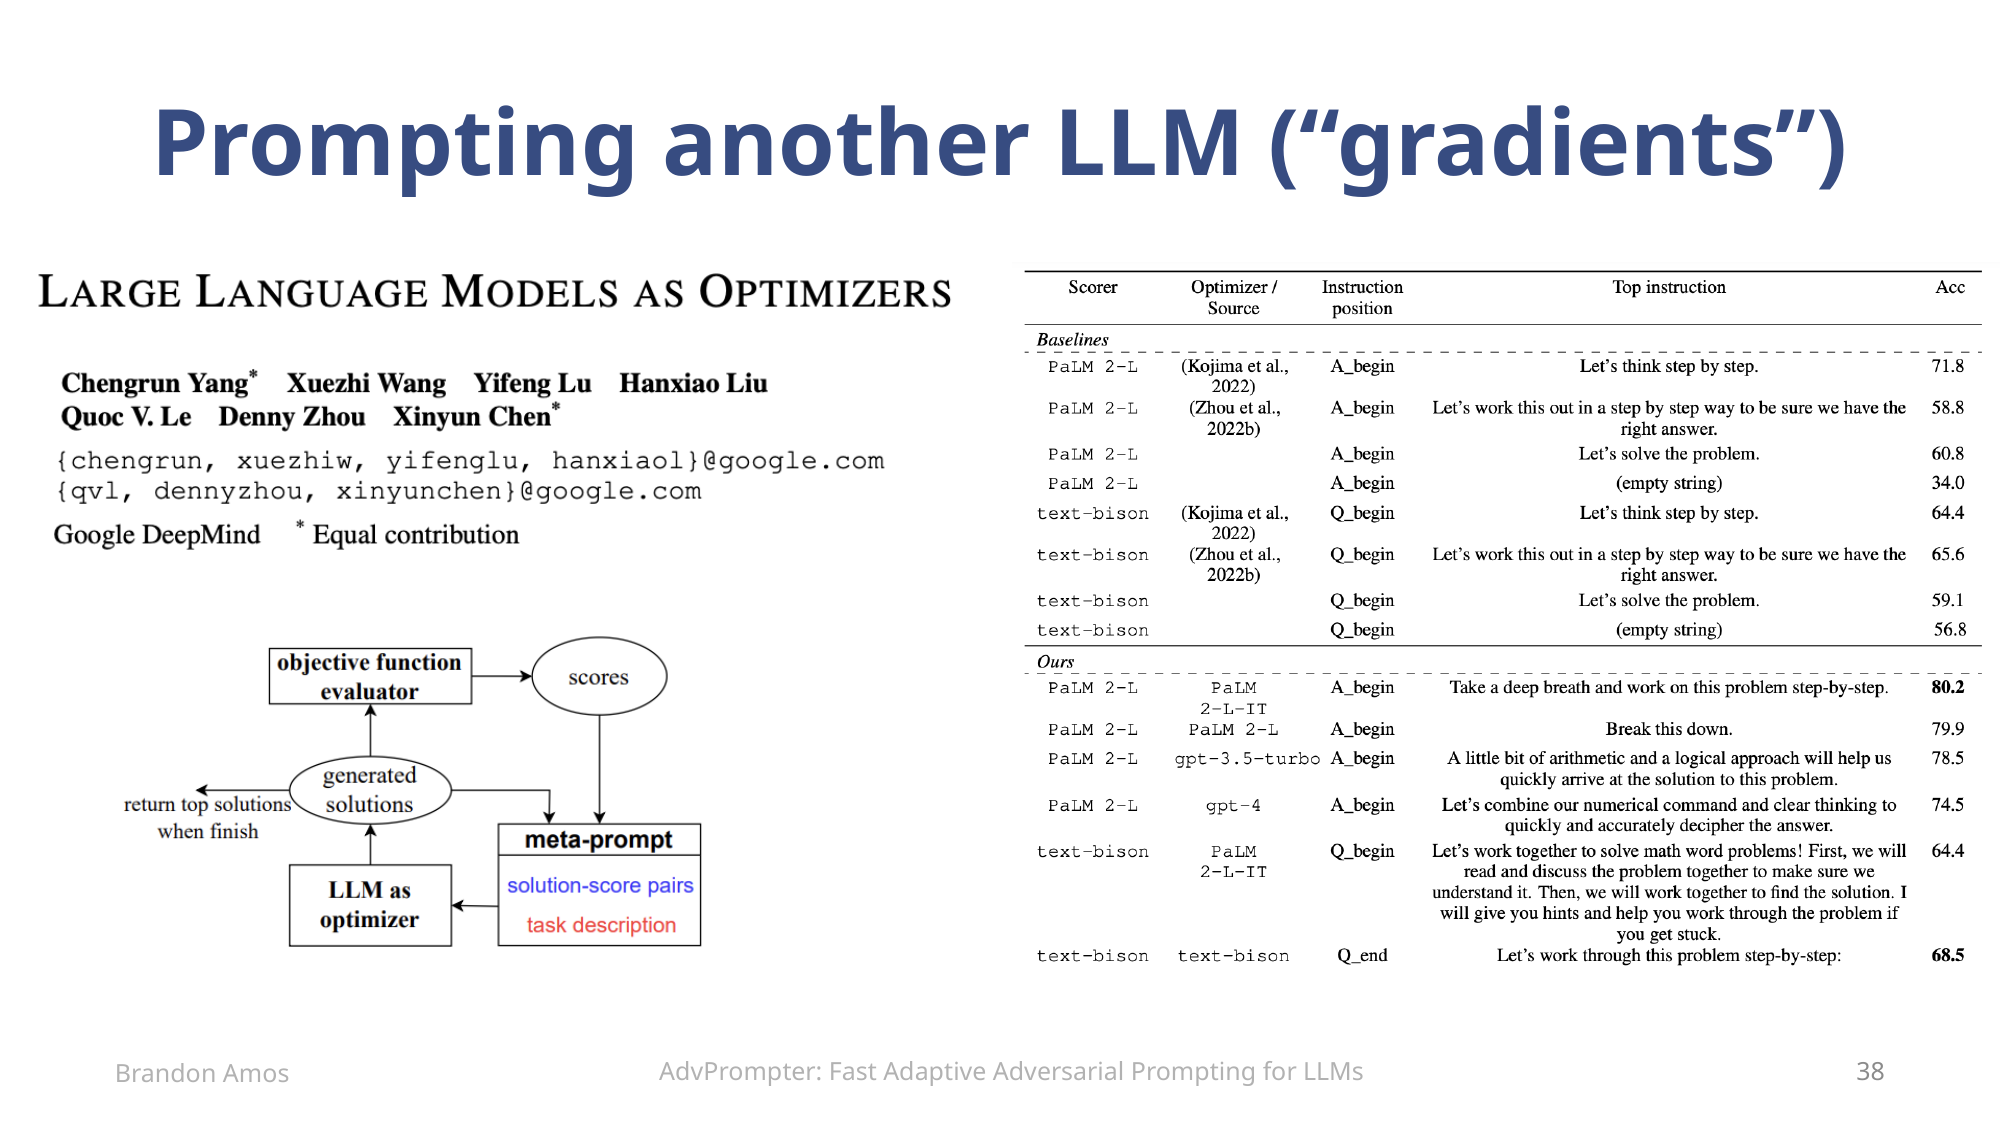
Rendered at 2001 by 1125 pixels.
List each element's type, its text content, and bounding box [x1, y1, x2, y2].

title Prompting another LLM (“gradients”) [99, 45, 1900, 233]
footer AdvPrompter: Fast Adaptive Adversarial Prompting for LLMs [590, 1042, 1433, 1103]
slide_number 38 [1433, 1042, 1900, 1103]
picture [0, 243, 999, 970]
slide_number Brandon Amos [99, 1042, 567, 1103]
picture [1011, 262, 2000, 975]
